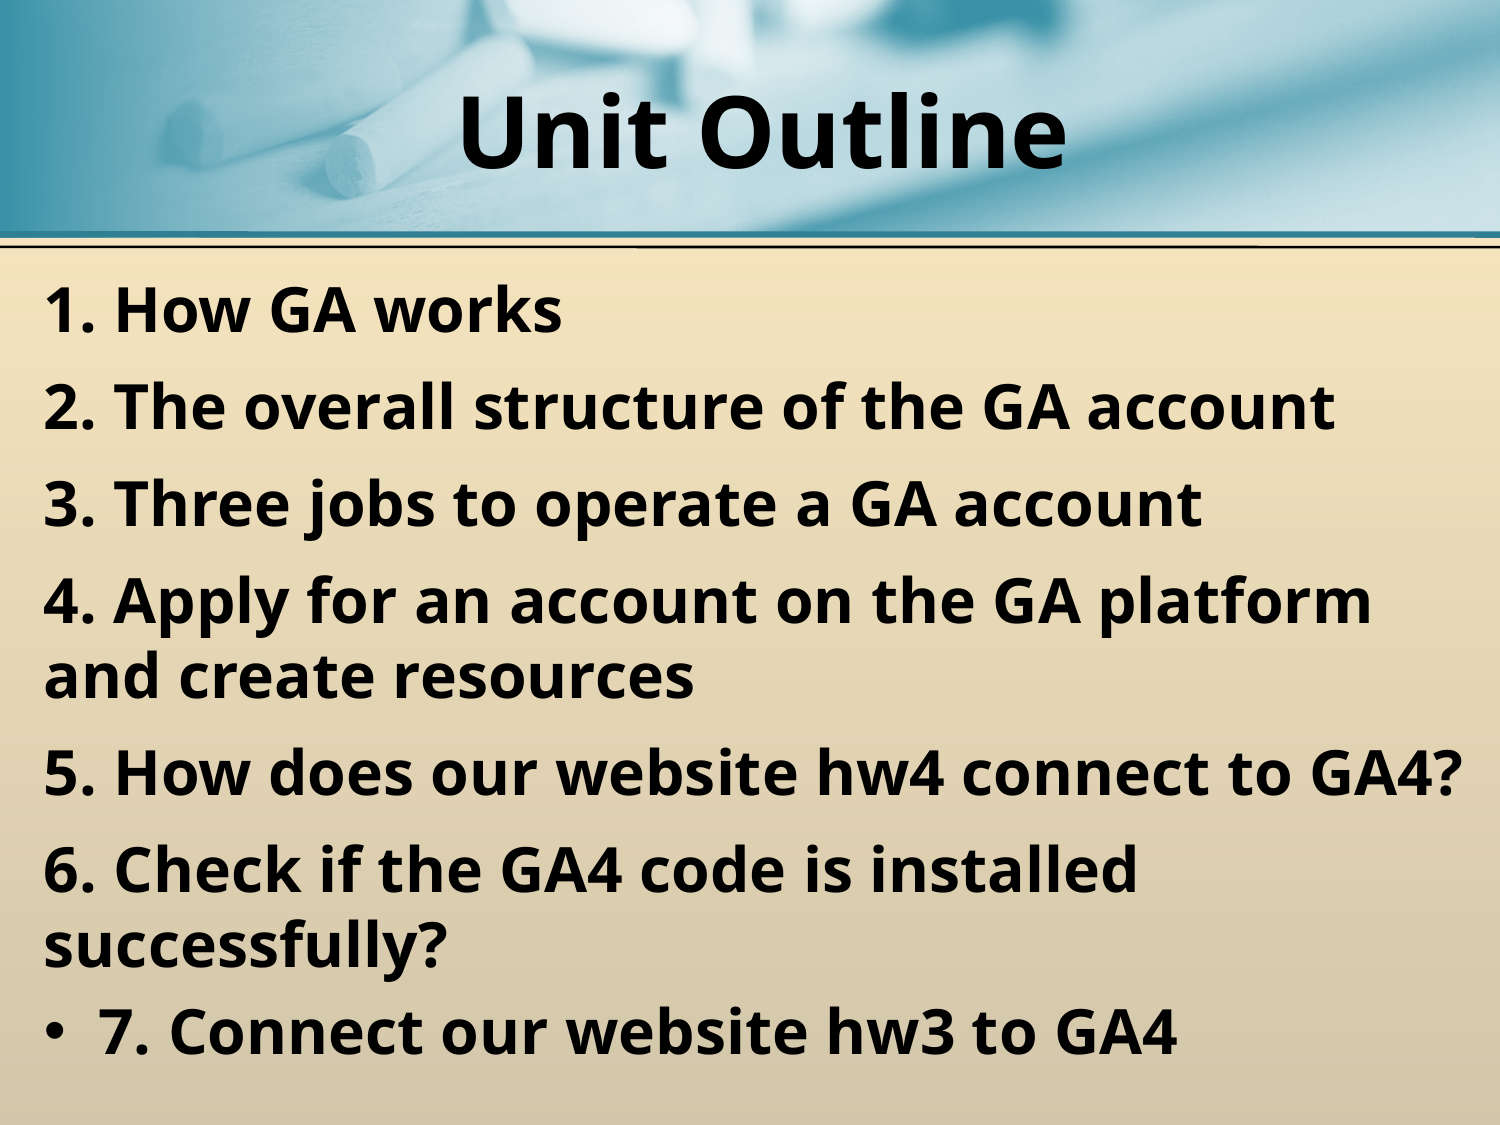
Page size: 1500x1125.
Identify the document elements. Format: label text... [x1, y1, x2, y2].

title Unit Outline [45, 24, 1481, 233]
list 1. How GA works 2. The overall structure of the GA account 3. Three jobs to operate a GA account 4. Apply for an account on the GA platform and create resources 5. How does our website hw4 connect to GA4? 6. Check if the GA4 code is installed successfully? 7. Connect our website hw3 to GA4 [29, 262, 1481, 1103]
